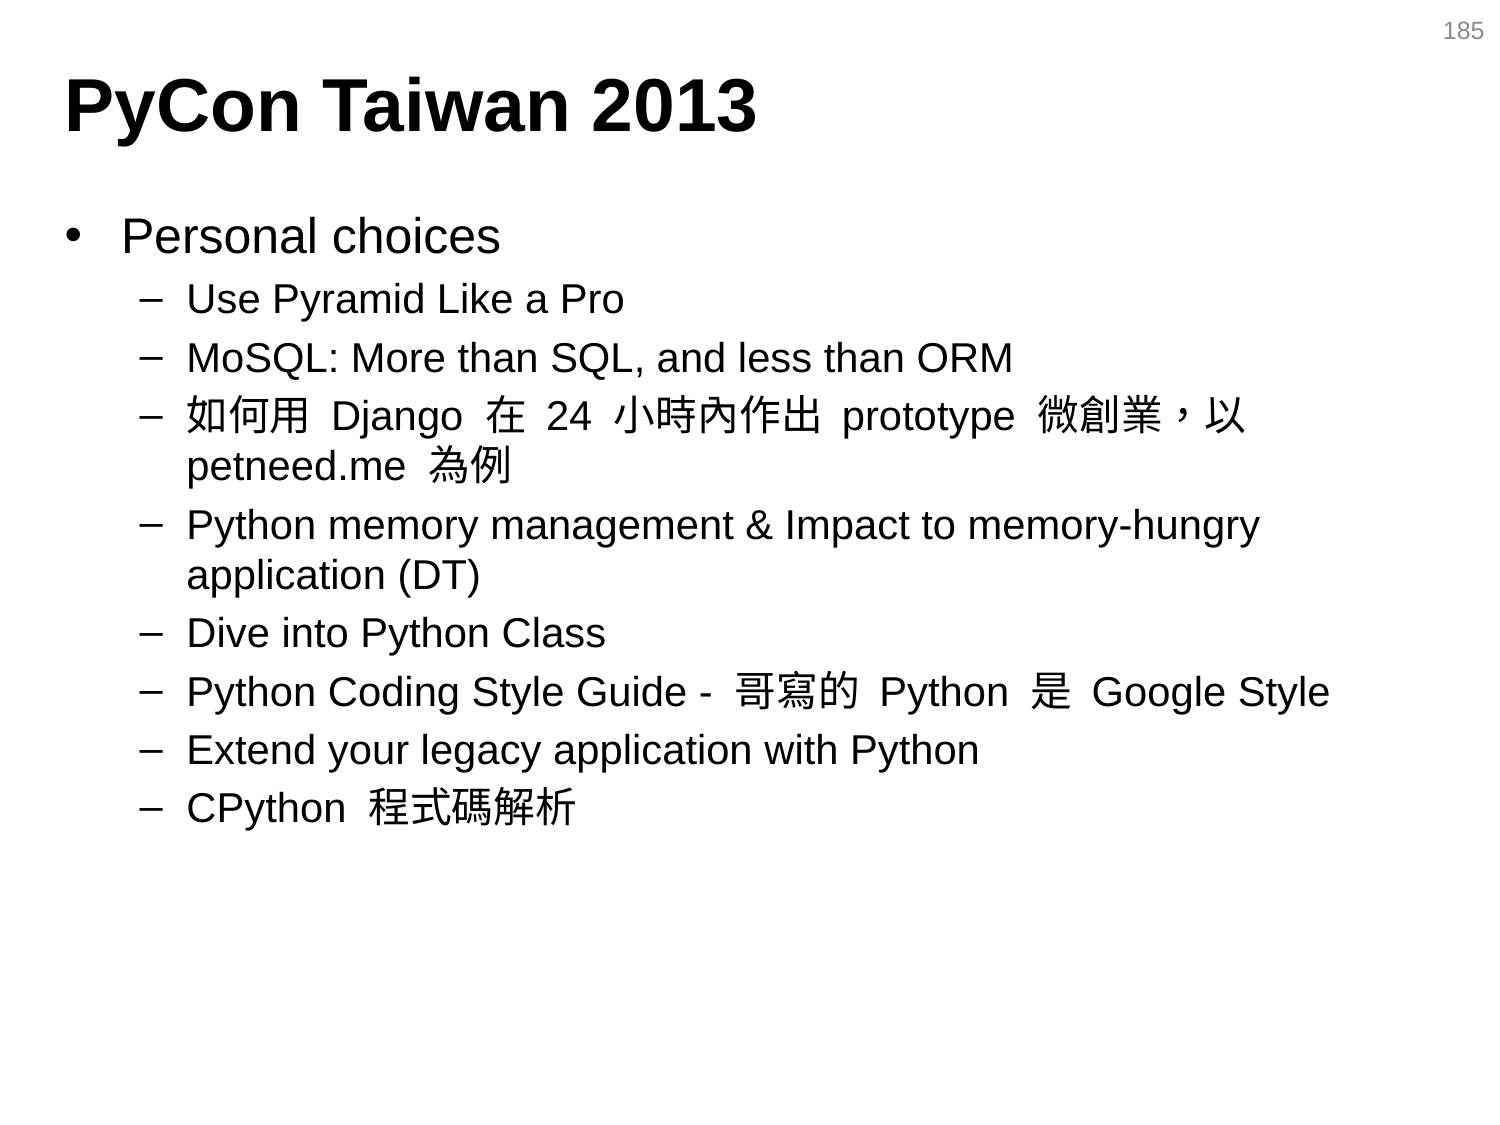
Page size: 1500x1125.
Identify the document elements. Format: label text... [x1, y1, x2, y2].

title PyCon Taiwan 2013 [49, 7, 1400, 195]
list Personal choices Use Pyramid Like a Pro MoSQL: More than SQL, and less than ORM 如何用 Django 在 24 小時內作出 prototype 微創業，以 petneed.me 為例 Python memory management & Impact to memory-hungry application (DT) Dive into Python Class Python Coding Style Guide - 哥寫的 Python 是 Google Style Extend your legacy application with Python CPython 程式碼解析 [49, 196, 1400, 939]
slide_number 185 [1149, 0, 1500, 60]
